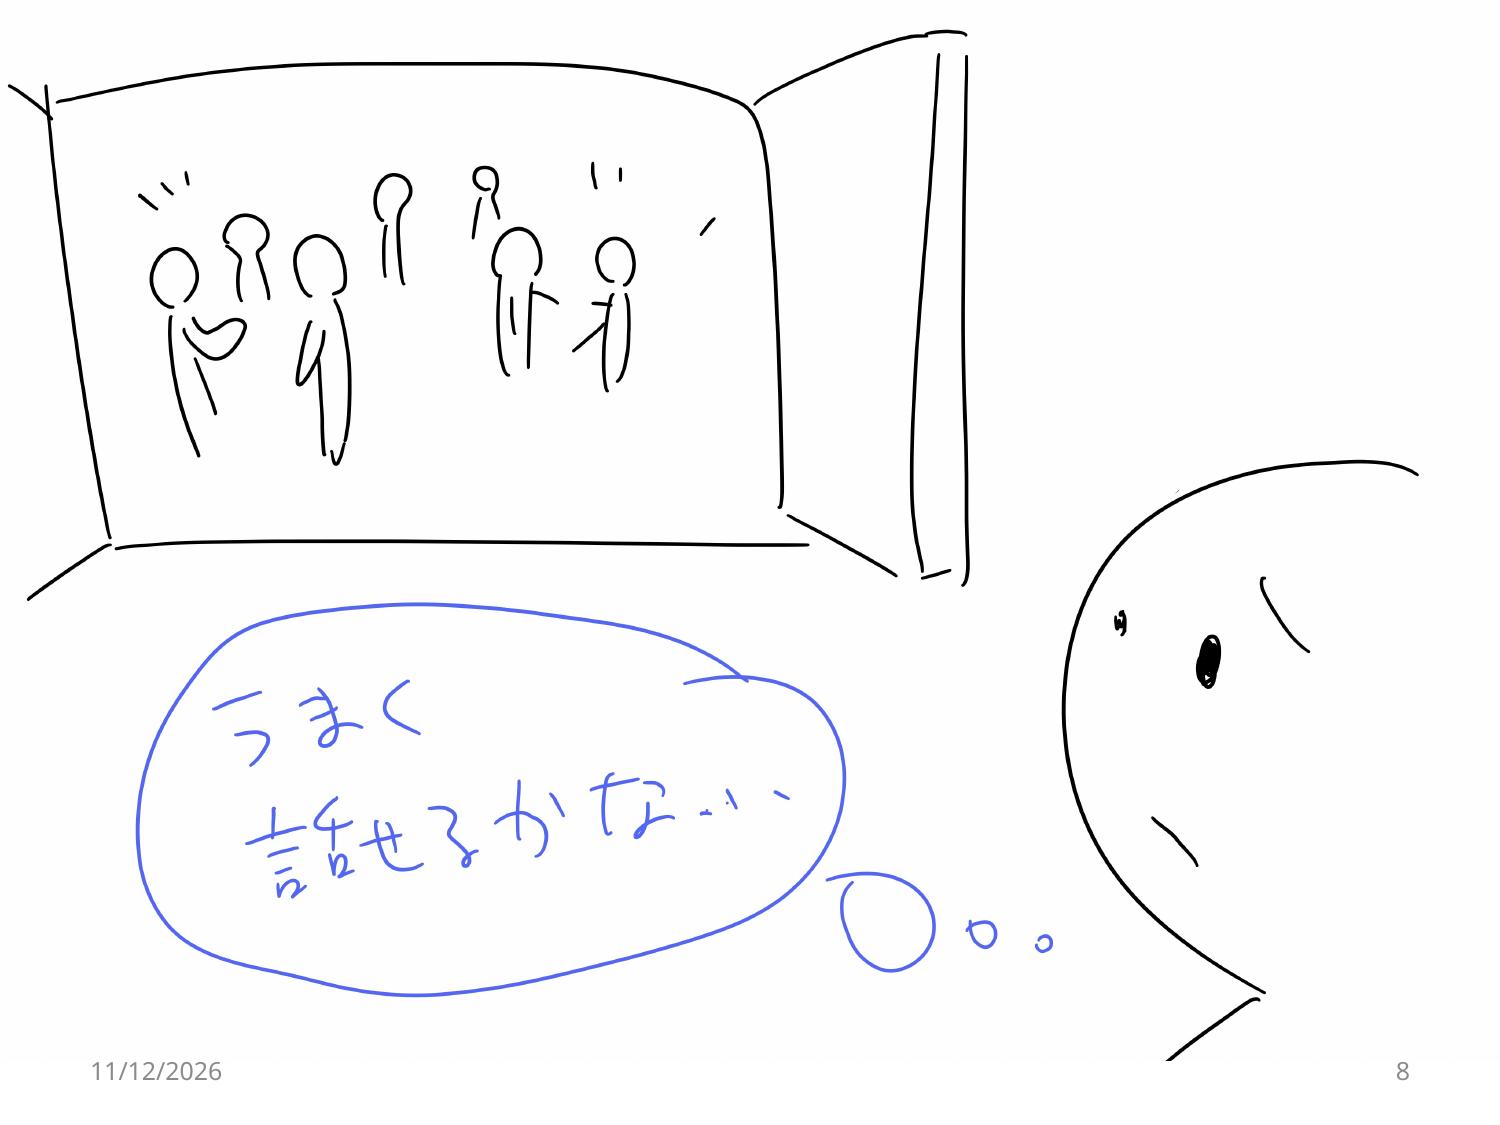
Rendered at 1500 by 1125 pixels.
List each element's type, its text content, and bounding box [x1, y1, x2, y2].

picture [0, 0, 1500, 1061]
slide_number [75, 1068, 425, 1103]
slide_number 7 [1074, 1068, 1425, 1103]
